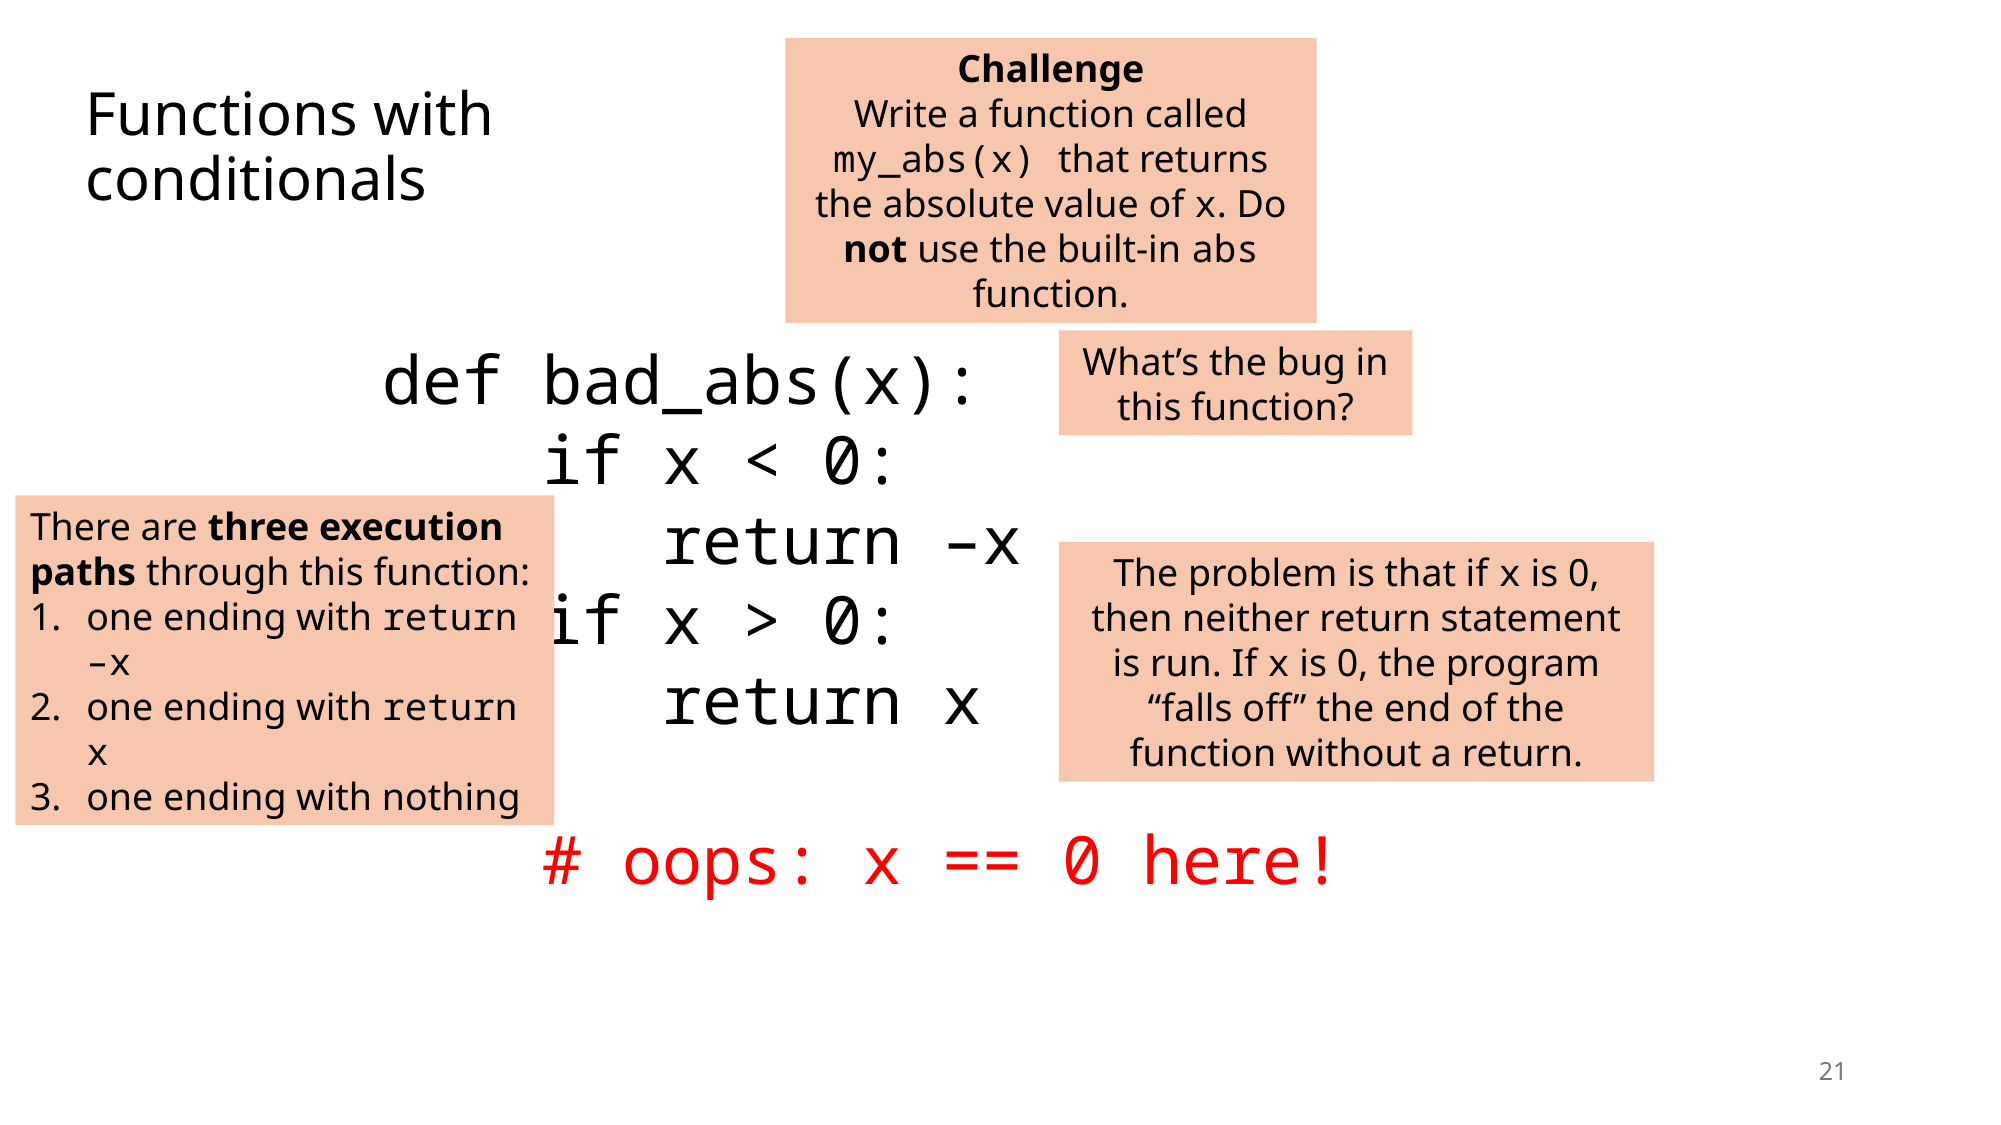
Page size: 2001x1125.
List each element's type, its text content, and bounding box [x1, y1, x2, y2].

text_box Challenge Write a function called my_abs(x) that returns the absolute value of x. Do not use the built-in abs function. [785, 38, 1317, 323]
text_box There are three execution paths through this function: one ending with return –x one ending with return x one ending with nothing [15, 495, 555, 826]
title Functions with conditionals [70, 75, 785, 293]
text_box The problem is that if x is 0, then neither return statement is run. If x is 0, the program “falls off” the end of the function without a return. [1058, 541, 1655, 782]
text_box def bad_abs(x): if x < 0: return –x if x > 0: return x # oops: x == 0 here! [367, 330, 1358, 905]
text_box What’s the bug in this function? [1058, 330, 1413, 436]
slide_number 21 [1412, 1042, 1863, 1103]
